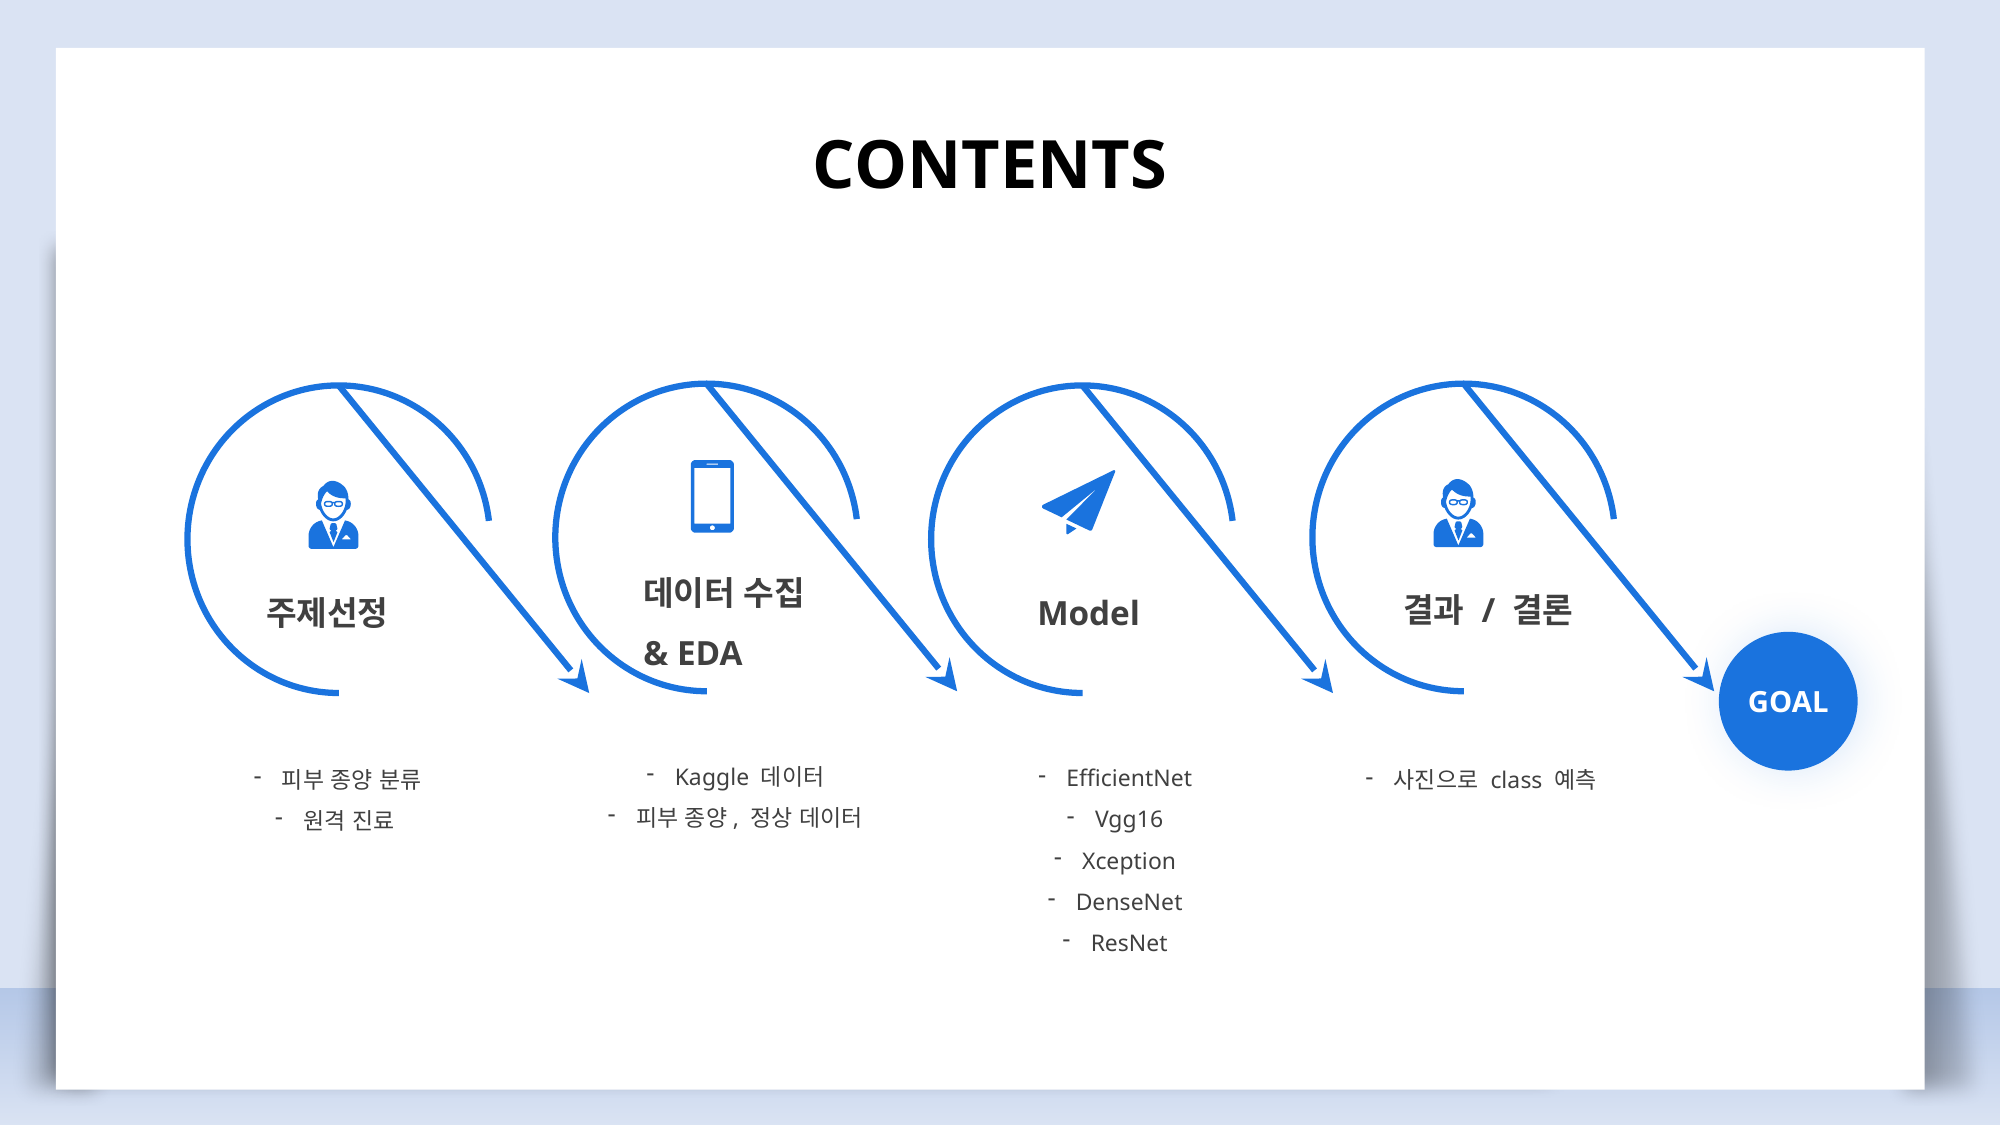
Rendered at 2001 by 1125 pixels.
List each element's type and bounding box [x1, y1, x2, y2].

text_box [308, 480, 359, 549]
text_box [1433, 479, 1484, 548]
text_box [0, 0, 2000, 1125]
